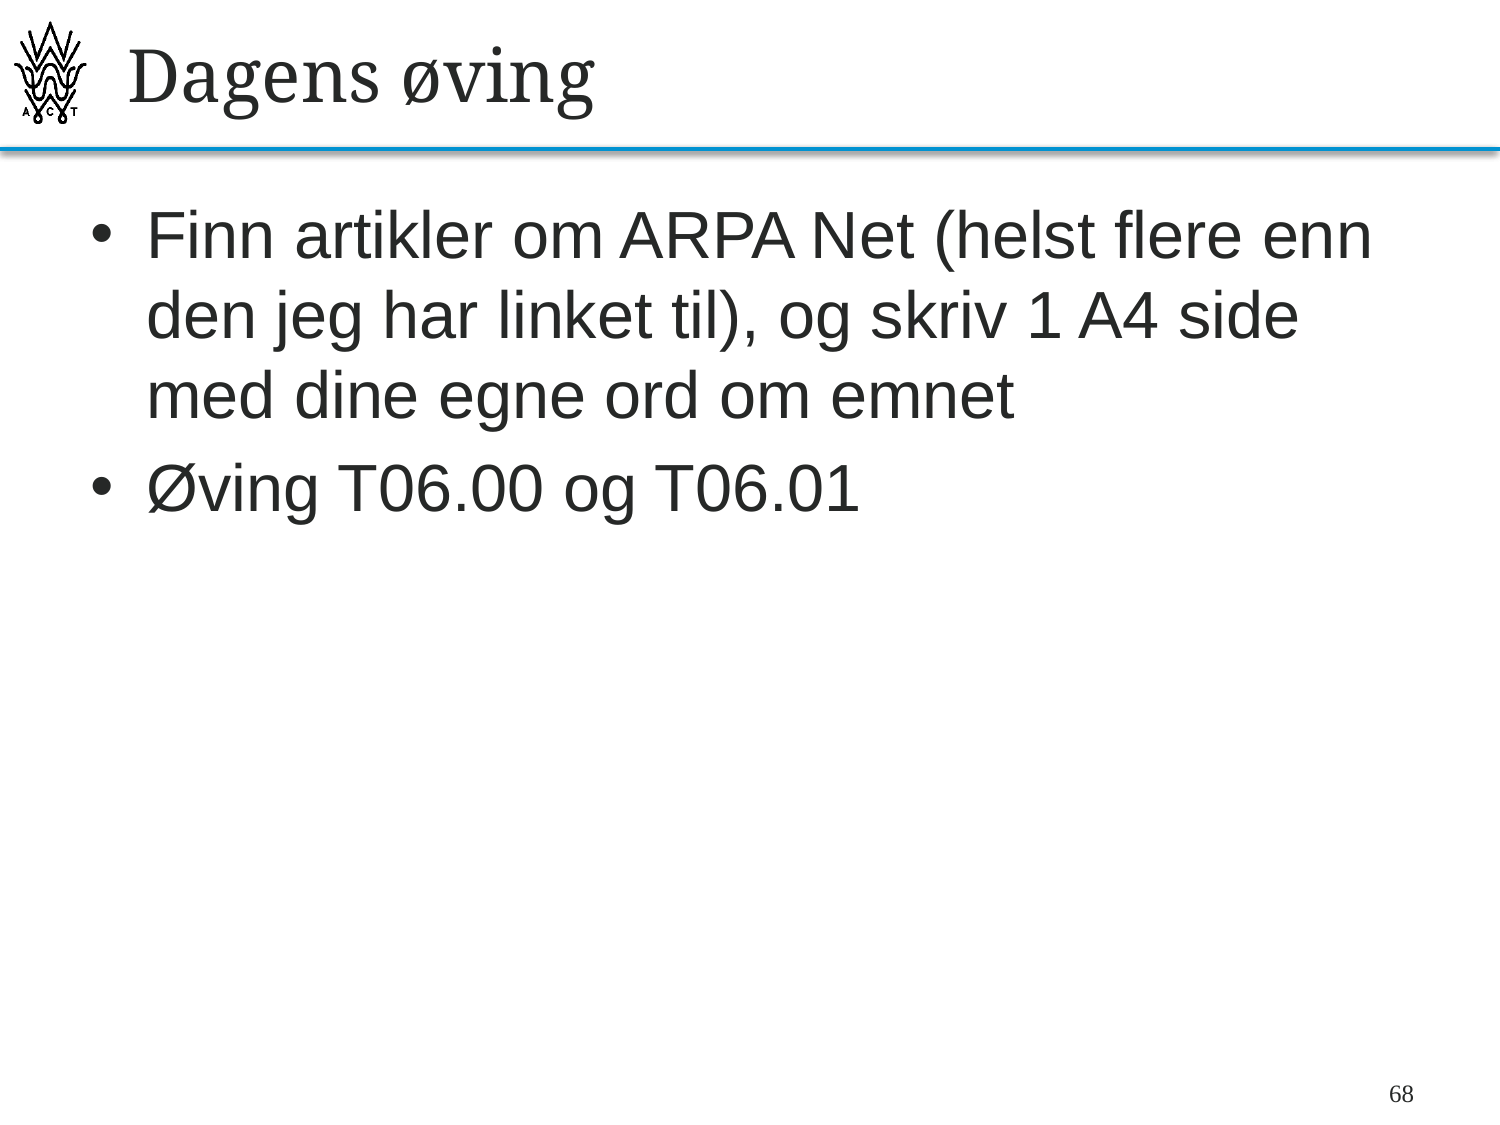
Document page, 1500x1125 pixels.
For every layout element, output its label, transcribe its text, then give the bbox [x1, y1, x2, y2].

list Finn artikler om ARPA Net (helst flere enn den jeg har linket til), og skriv 1 A4 side med dine egne ord om emnet Øving T06.00 og T06.01 [74, 184, 1426, 1048]
title Dagens øving [112, 20, 1463, 125]
slide_number 68 [1351, 1062, 1430, 1123]
picture [0, 0, 113, 146]
